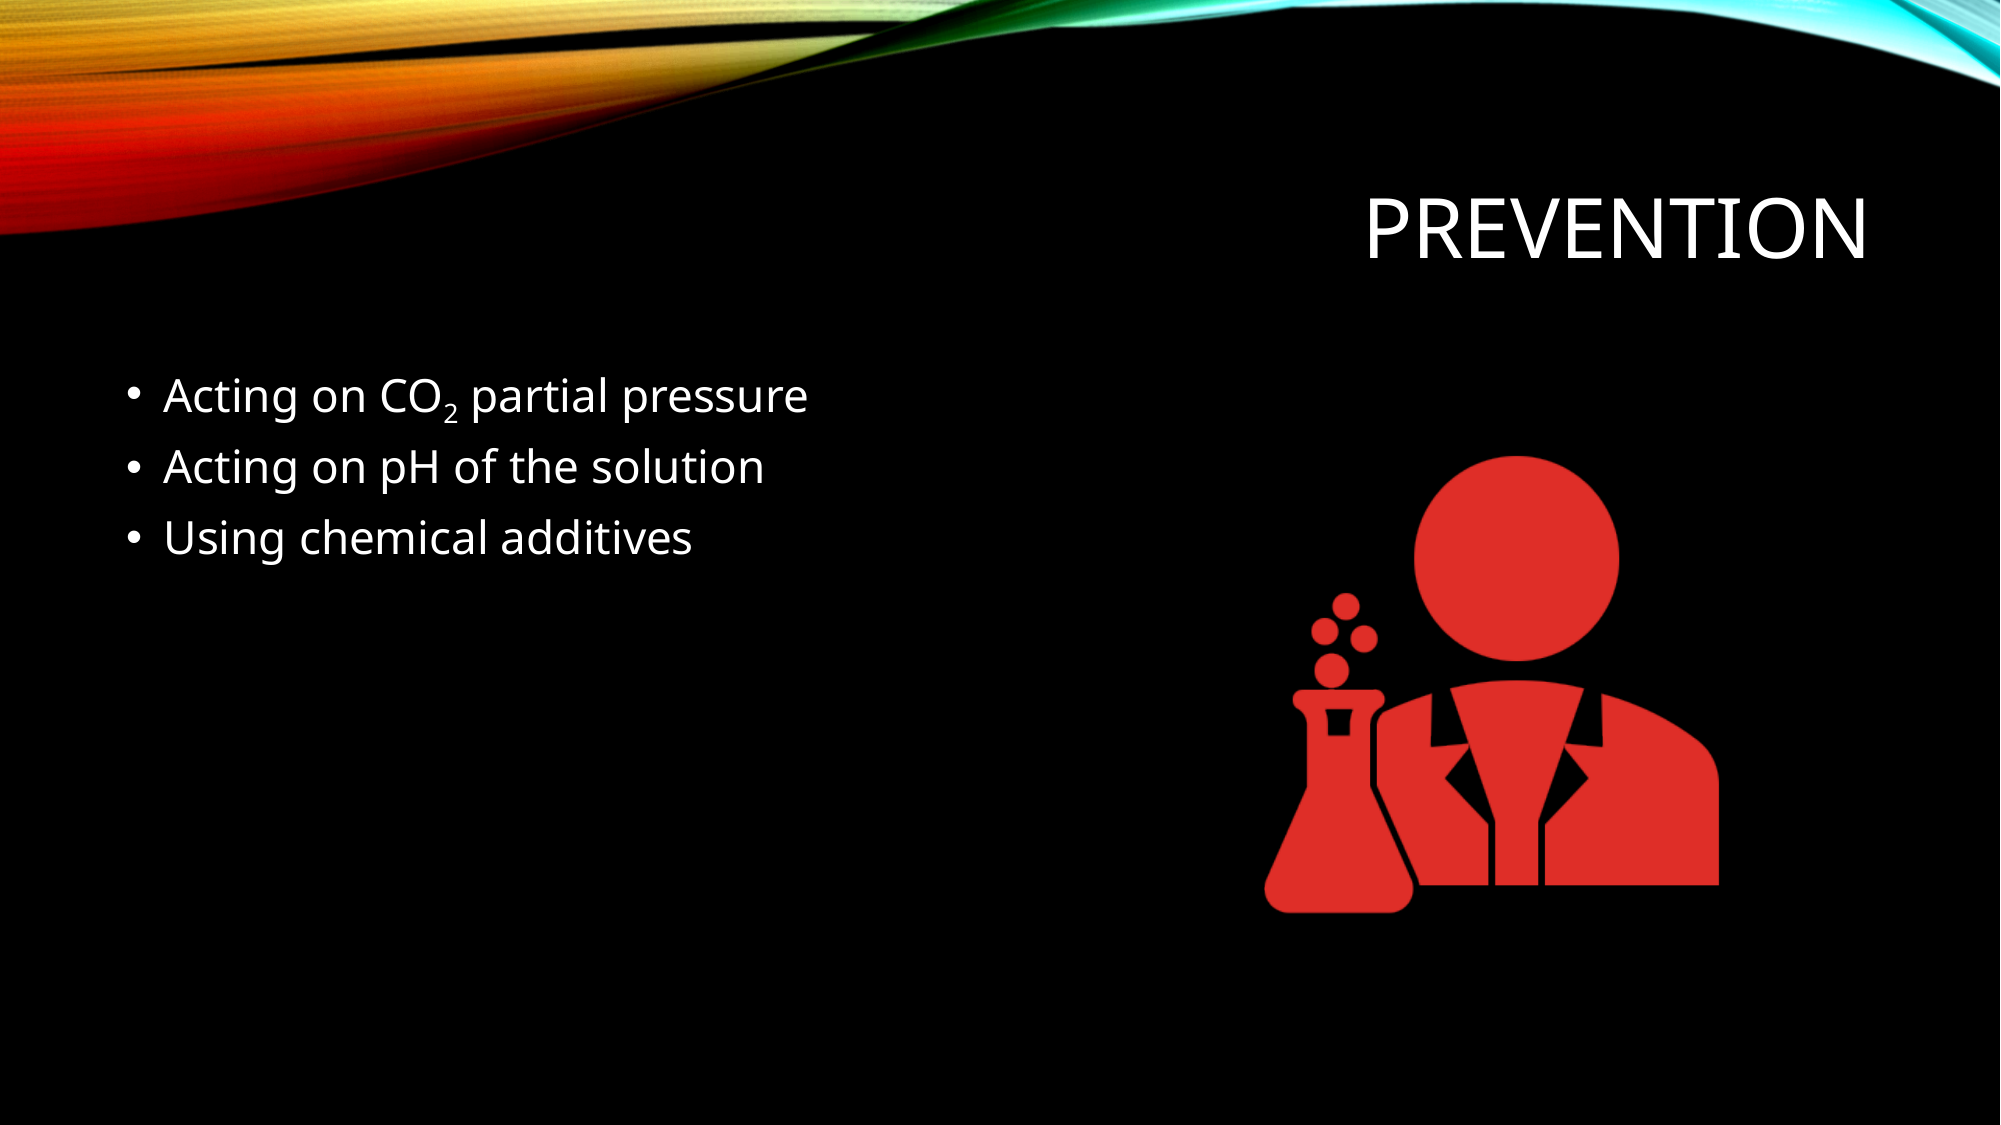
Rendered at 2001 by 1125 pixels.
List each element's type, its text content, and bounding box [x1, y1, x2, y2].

list Acting on CO2 partial pressure Acting on pH of the solution Using chemical additives [111, 360, 1066, 1021]
picture [0, 0, 2000, 237]
title PREVENTION [474, 125, 1888, 338]
picture [1217, 372, 1816, 971]
